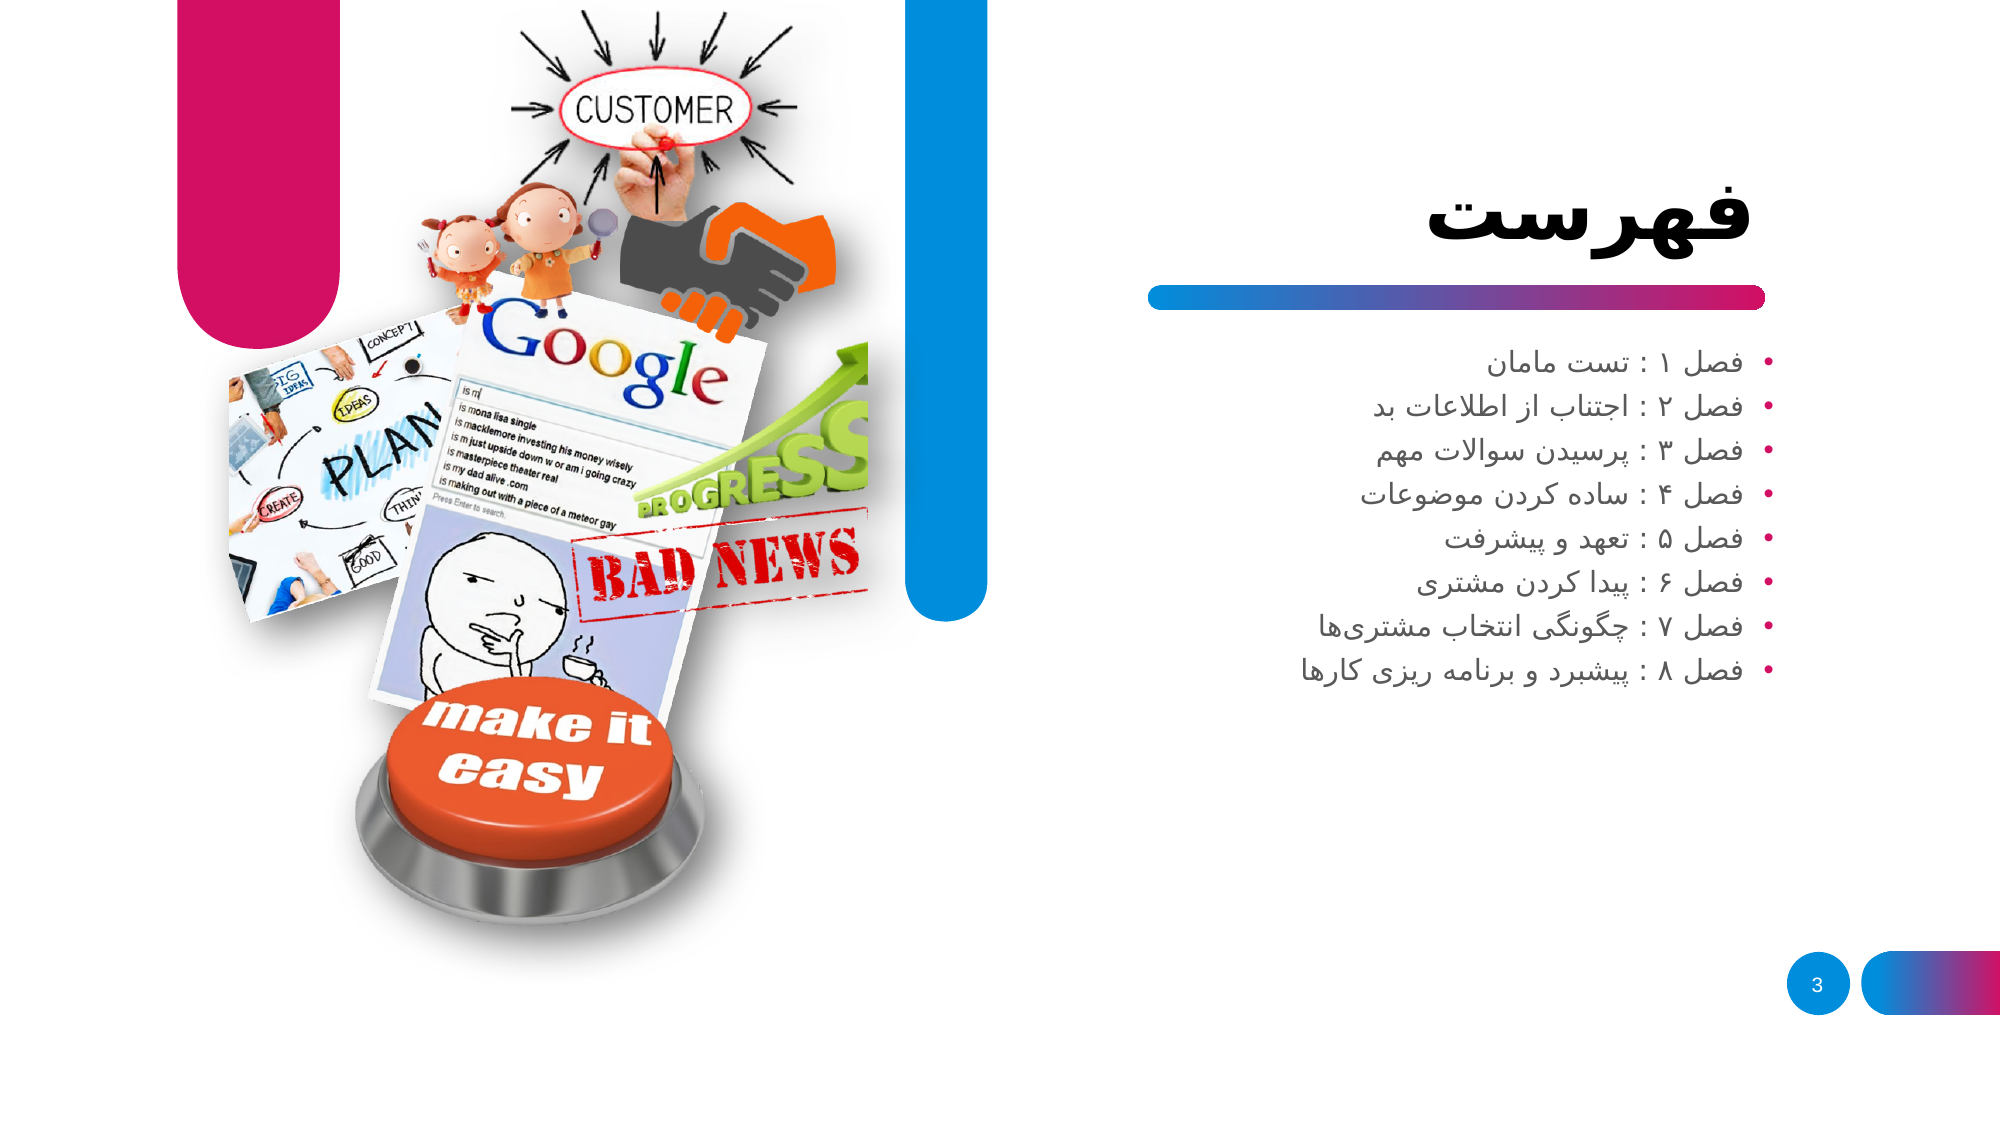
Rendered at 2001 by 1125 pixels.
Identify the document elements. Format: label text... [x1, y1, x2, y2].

title فهرست [1133, 148, 1771, 278]
picture [229, 0, 869, 928]
slide_number 3 [1772, 954, 1863, 1015]
list فصل ۱ : تست مامان فصل ۲ : اجتناب از اطلاعات بد فصل ۳ : پرسیدن سوالات مهم فصل ۴ : ساده کردن موضوعات فصل ۵ : تعهد و پیشرفت فصل ۶ : پیدا کردن مشتری فصل ۷ : چگونگی انتخاب مشتری‌ها فصل ۸ : پیشبرد و برنامه‌ ریزی کارها [1042, 339, 1789, 945]
